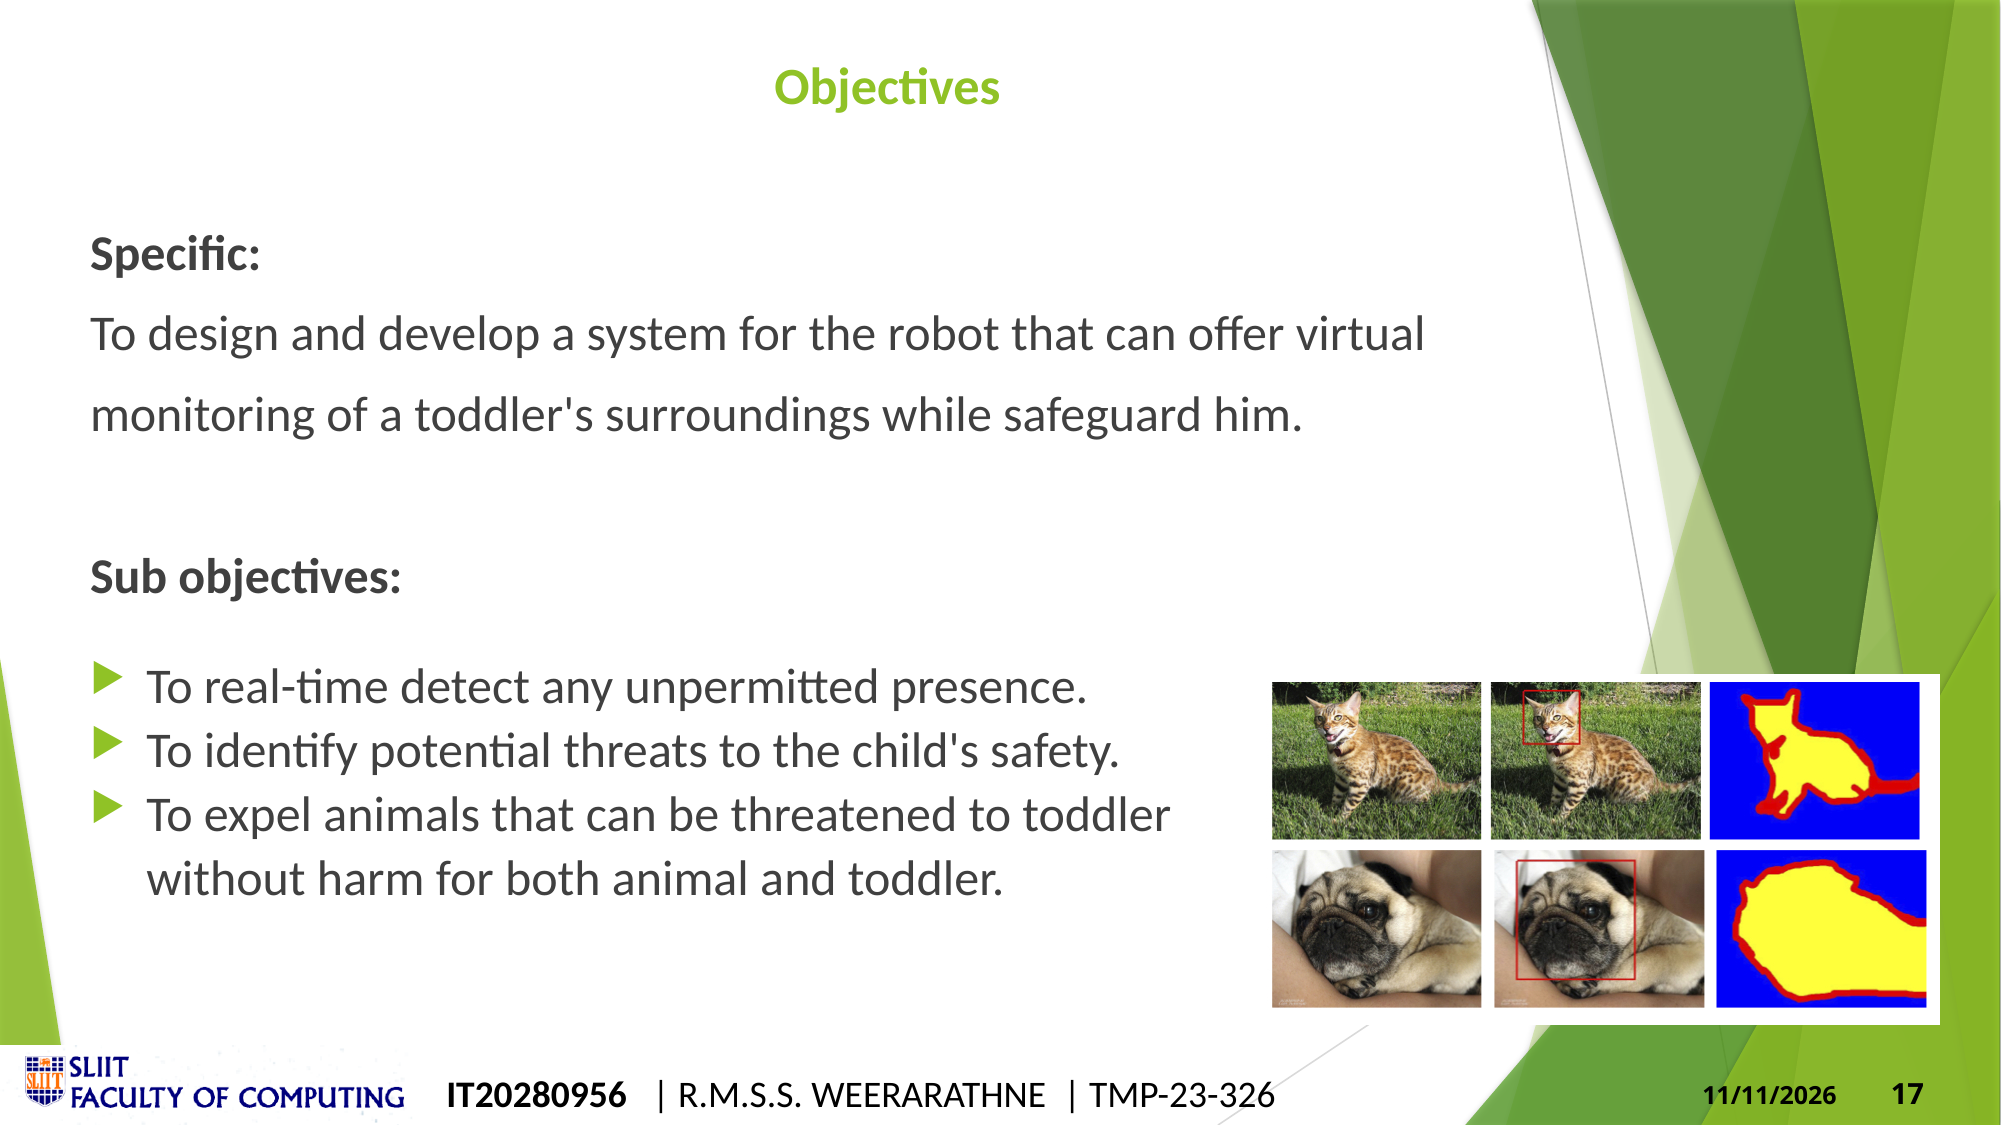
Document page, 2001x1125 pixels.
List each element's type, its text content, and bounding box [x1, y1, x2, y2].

list Specific: To design and develop a system for the robot that can offer virtual monitoring of a toddler's surroundings while safeguard him. Sub objectives: To real-time detect any unpermitted presence. To identify potential threats to the child's safety. To expel animals that can be threatened to toddler without harm for both animal and toddler. [75, 212, 1992, 1025]
title Objectives [537, 45, 1238, 175]
picture [1249, 674, 1940, 1026]
text_box IT20280956 | R.M.S.S. WEERARATHNE | TMP-23-326 [430, 1061, 1551, 1124]
picture [0, 1045, 413, 1125]
